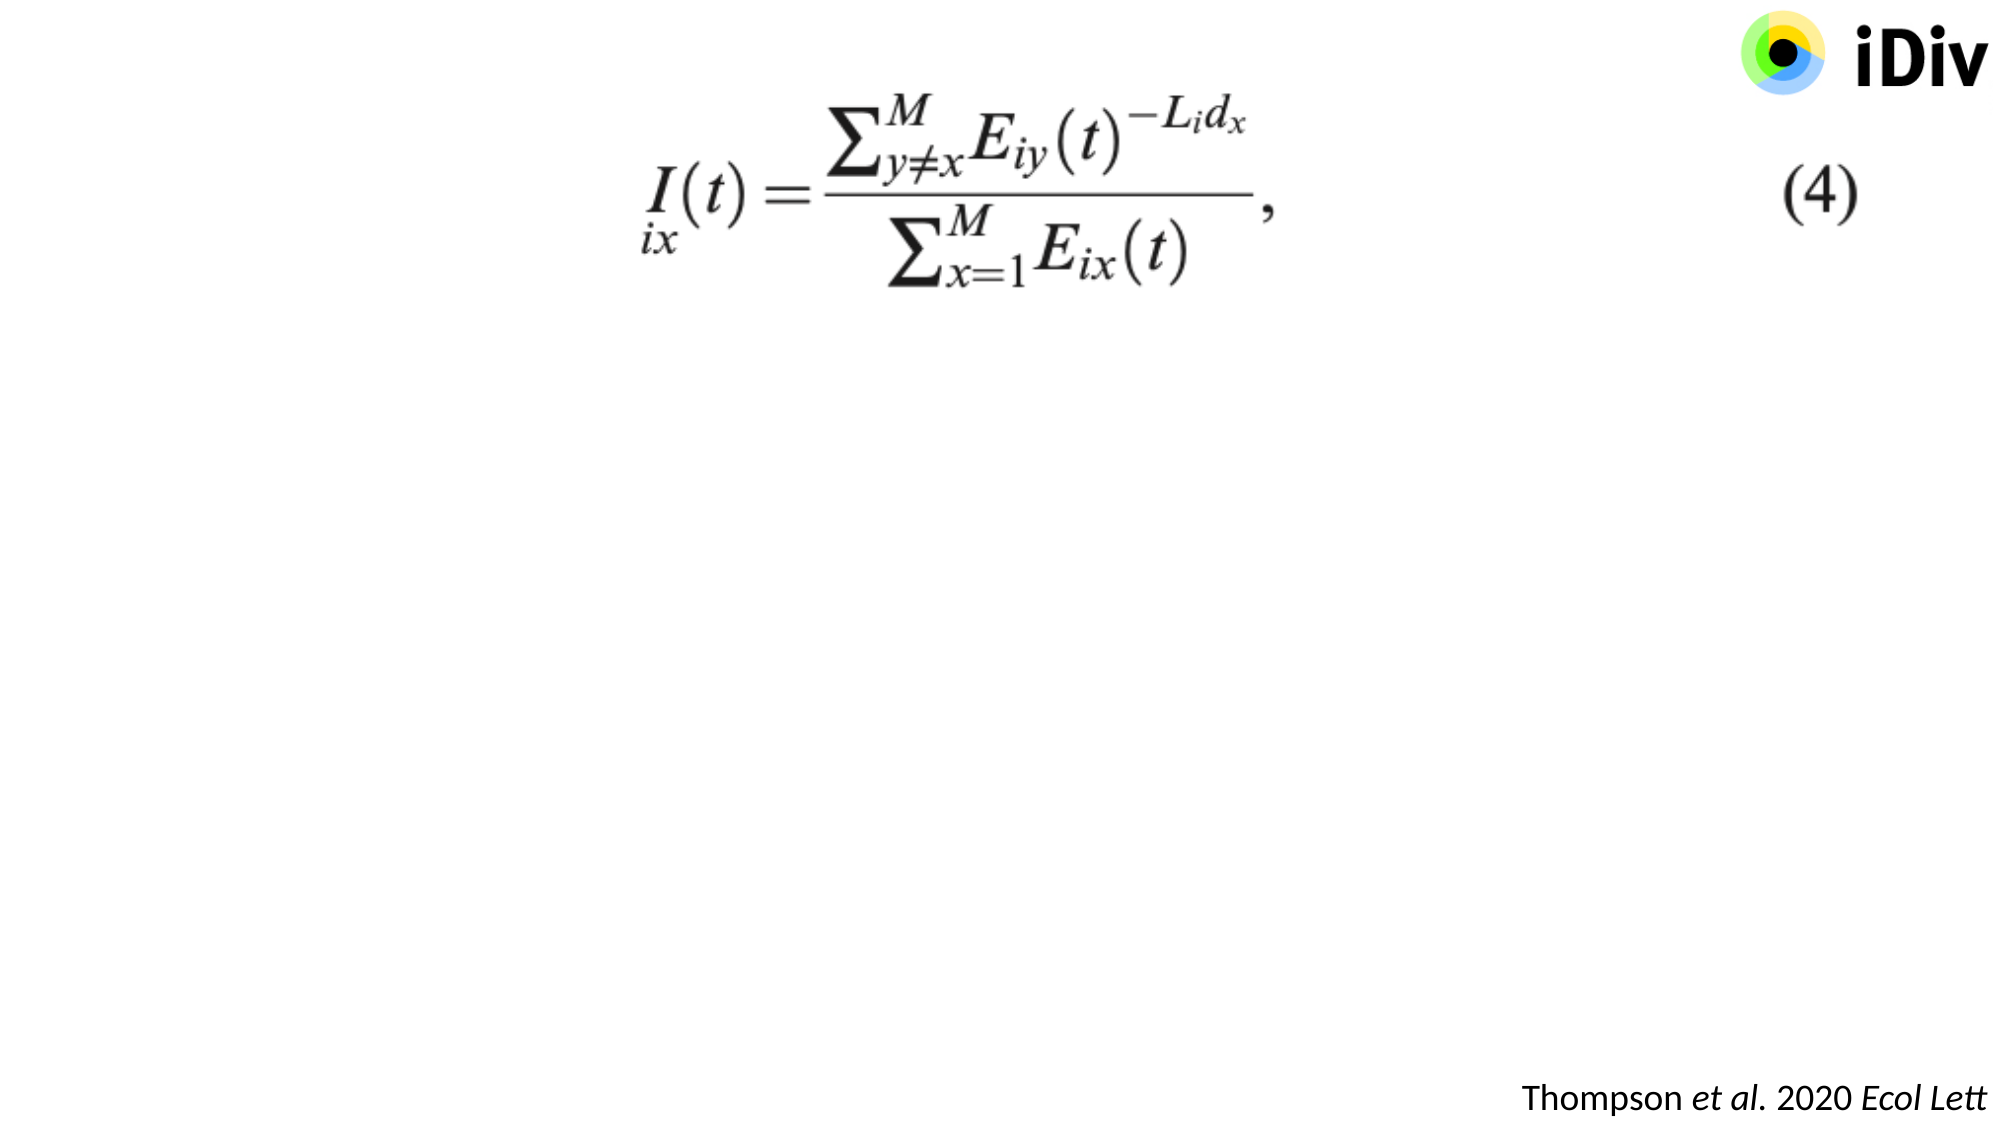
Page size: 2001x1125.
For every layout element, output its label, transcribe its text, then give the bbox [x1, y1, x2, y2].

picture [67, 0, 1993, 321]
text_box Thompson et al. 2020 Ecol Lett [1507, 1065, 2000, 1125]
